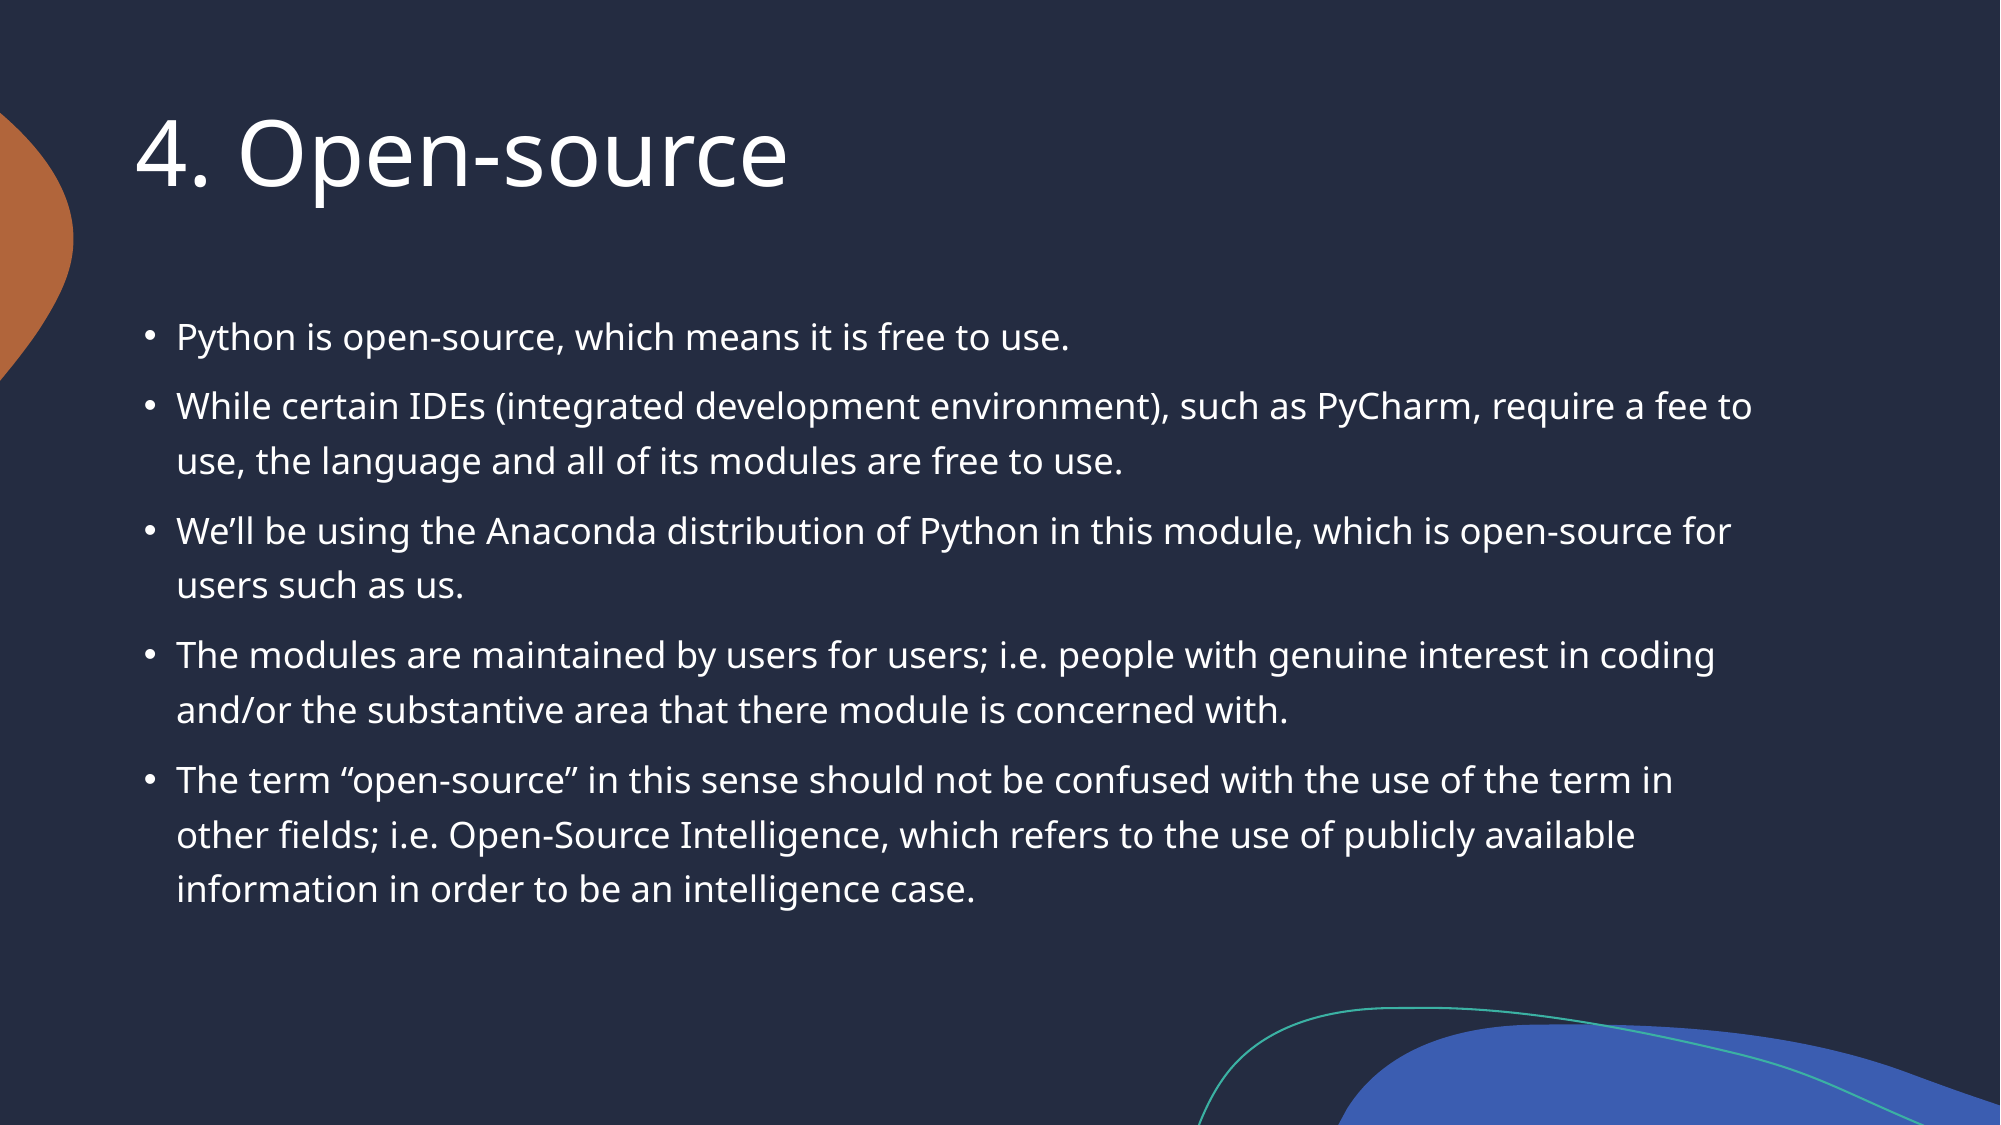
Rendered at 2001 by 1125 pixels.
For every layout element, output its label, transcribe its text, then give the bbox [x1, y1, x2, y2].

text_box Python is open-source, which means it is free to use. While certain IDEs (integrated development environment), such as PyCharm, require a fee to use, the language and all of its modules are free to use. We’ll be using the Anaconda distribution of Python in this module, which is open-source for users such as us. The modules are maintained by users for users; i.e. people with genuine interest in coding and/or the substantive area that there module is concerned with. The term “open-source” in this sense should not be confused with the use of the term in other fields; i.e. Open-Source Intelligence, which refers to the use of publicly available information in order to be an intelligence case. [129, 295, 1788, 921]
title 4. Open-source [120, 31, 1871, 282]
